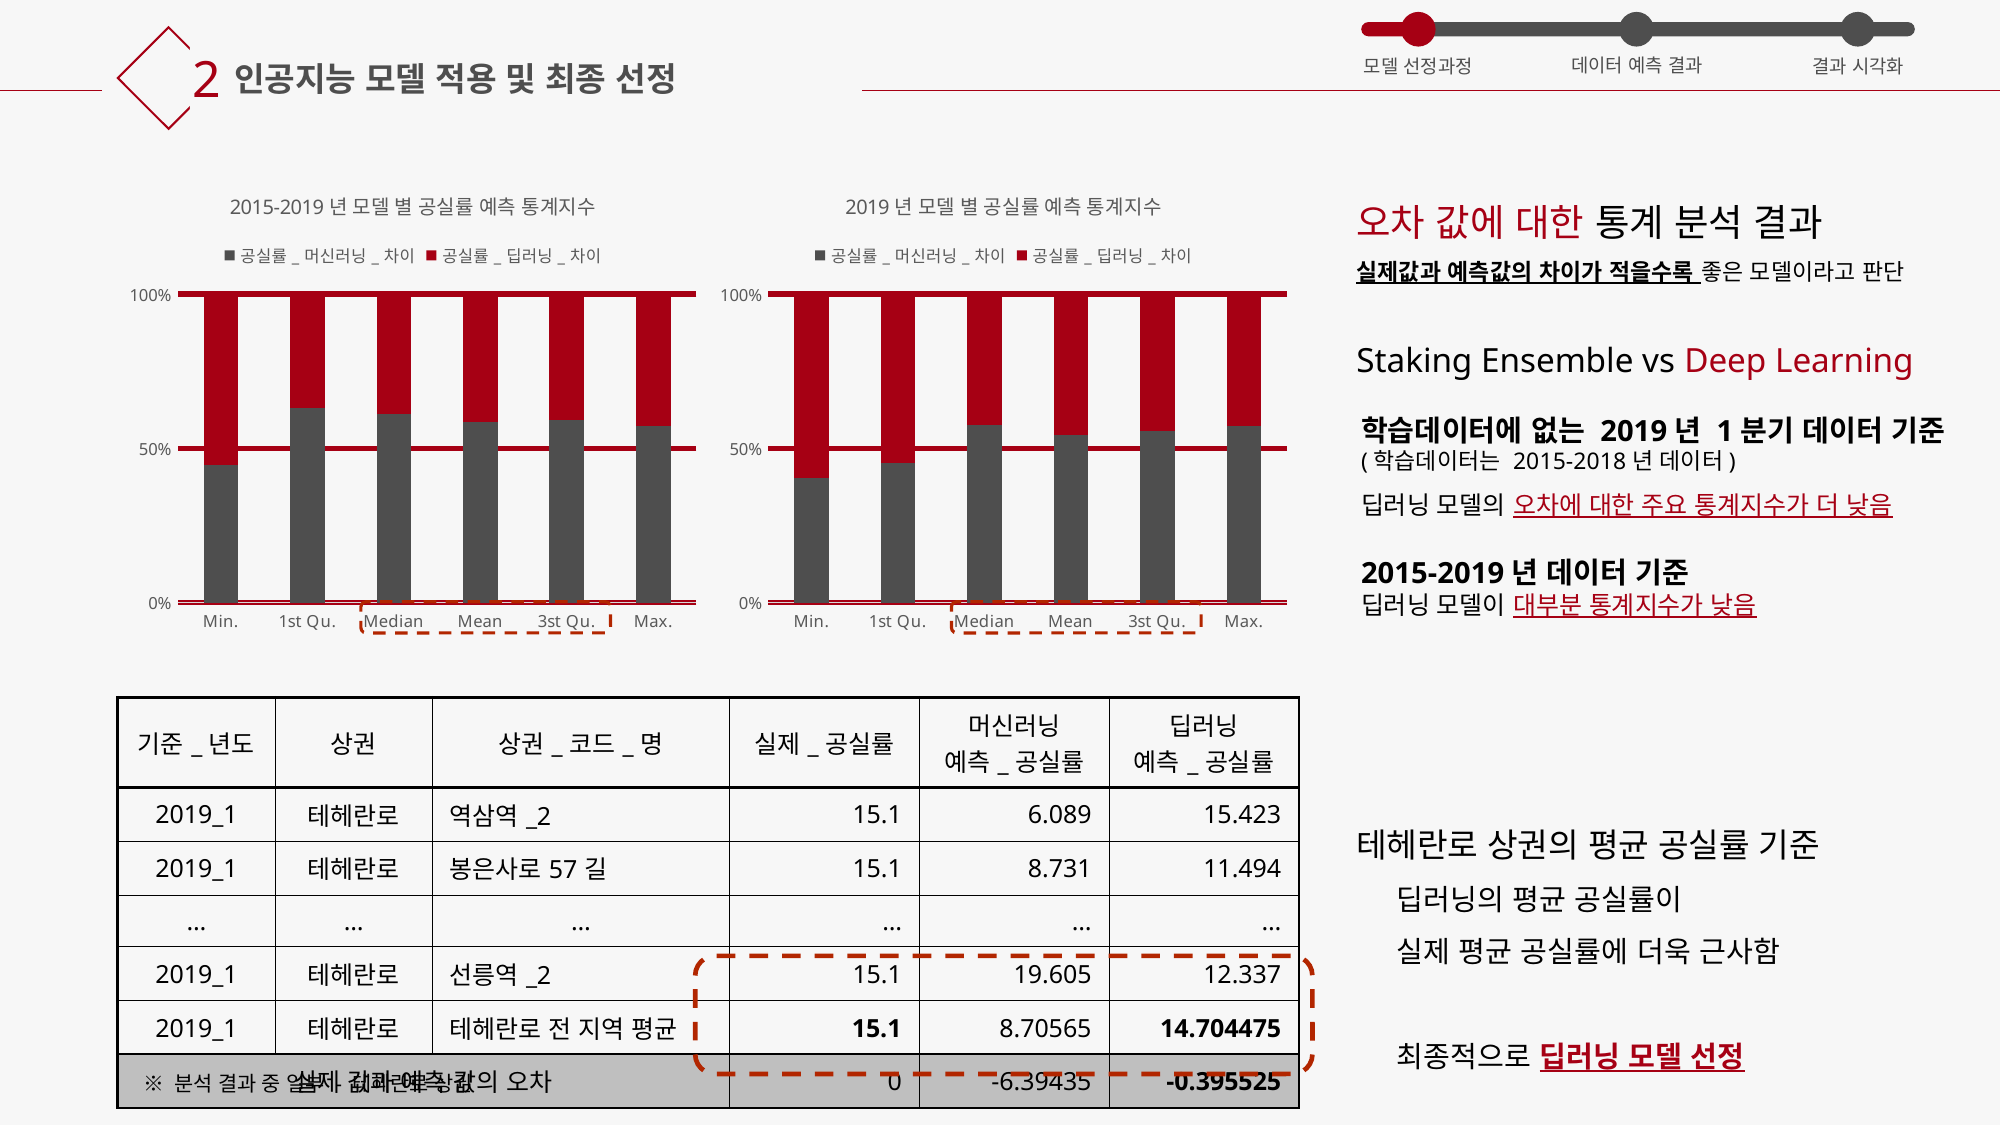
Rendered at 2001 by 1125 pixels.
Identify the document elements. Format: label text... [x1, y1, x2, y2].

table_cell … [730, 896, 919, 946]
table_cell 2019_1 [119, 789, 275, 841]
table_header 기준_년도 [119, 699, 275, 786]
table_cell … [276, 896, 432, 946]
table_cell … [433, 896, 729, 946]
table_cell … [1110, 896, 1298, 946]
table_cell 2019_1 [119, 842, 275, 895]
table_cell 12.337 [1110, 947, 1298, 955]
table_cell 8.731 [920, 842, 1109, 895]
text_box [0, 11, 2000, 116]
table_cell -6.39435‬ [920, 1074, 1109, 1107]
table_header 머신러닝 예측_공실률 [920, 699, 1109, 786]
table_cell … [920, 896, 1109, 946]
table_cell 0 [730, 1074, 919, 1107]
table_header 상권 [276, 699, 432, 786]
table_cell 19.605 [920, 947, 1109, 955]
table_cell 15.1 [730, 842, 919, 895]
table_cell 15.423 [1110, 789, 1298, 841]
table_cell 선릉역_2 [433, 947, 729, 1000]
table_cell 실제 값과 예측 값의 오차 [119, 1055, 729, 1107]
table_cell 테헤란로 [276, 947, 432, 1000]
table_header 실제_공실률 [730, 699, 919, 786]
table_cell 2019_1 [119, 1001, 275, 1053]
table_cell 테헤란로 [276, 1001, 432, 1053]
text_box 오차 값에 대한 통계 분석 결과 실제값과 예측값의 차이가 적을수록 좋은 모델이라고 판단 [1341, 169, 1988, 293]
table_cell 테헤란로 전 지역 평균 [433, 1001, 695, 1053]
text_box 테헤란로 상권의 평균 공실률 기준 딥러닝의 평균 공실률이 실제 평균 공실률에 더욱 근사함 최종적으로 딥러닝 모델 선정 [1341, 796, 1984, 1020]
table_cell 테헤란로 [276, 842, 432, 895]
table_cell … [119, 896, 275, 946]
table_cell 11.494 [1110, 842, 1298, 895]
table_cell 15.1 [730, 789, 919, 841]
table_header 딥러닝 예측_공실률 [1110, 699, 1298, 786]
table_cell 15.1 [730, 947, 919, 955]
table_cell 2019_1 [119, 947, 275, 1000]
table_header 상권_코드_명 [433, 699, 729, 786]
table_cell 봉은사로57길 [433, 842, 729, 895]
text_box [1341, 331, 1989, 612]
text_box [117, 168, 1299, 642]
table_cell -0.395525 [1110, 1074, 1298, 1107]
text_box ※ 분석 결과 중 일부 - 테헤란로 상권 [129, 1062, 488, 1103]
text_box [694, 954, 1314, 1076]
table_cell 역삼역_2 [433, 789, 729, 841]
table_cell 6.089 [920, 789, 1109, 841]
table_cell 테헤란로 [276, 789, 432, 841]
